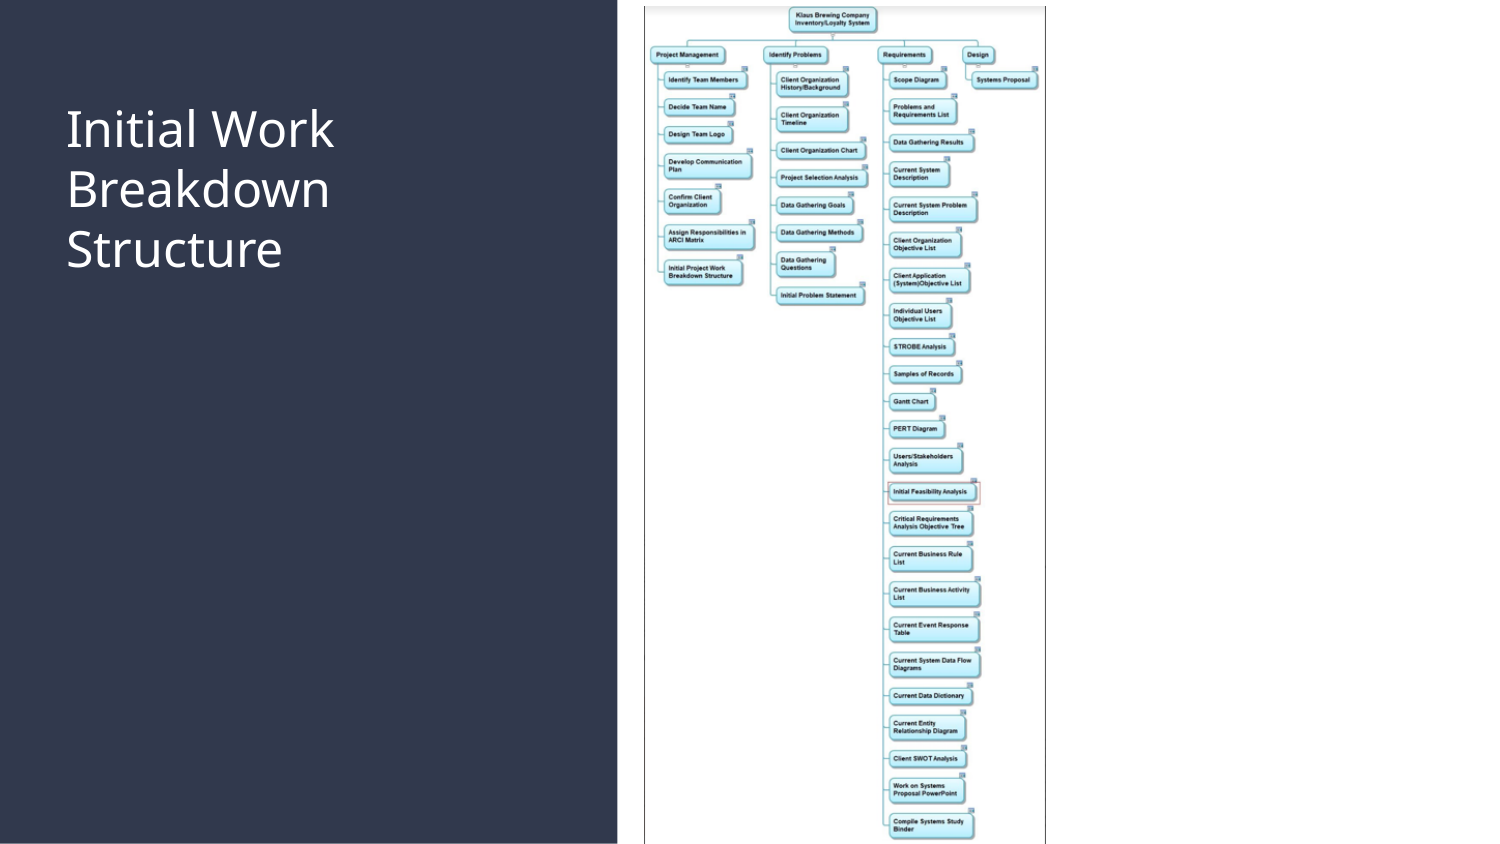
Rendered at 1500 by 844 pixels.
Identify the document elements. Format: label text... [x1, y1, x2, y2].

picture [643, 5, 1046, 844]
title Initial Work Breakdown Structure [51, 82, 565, 383]
